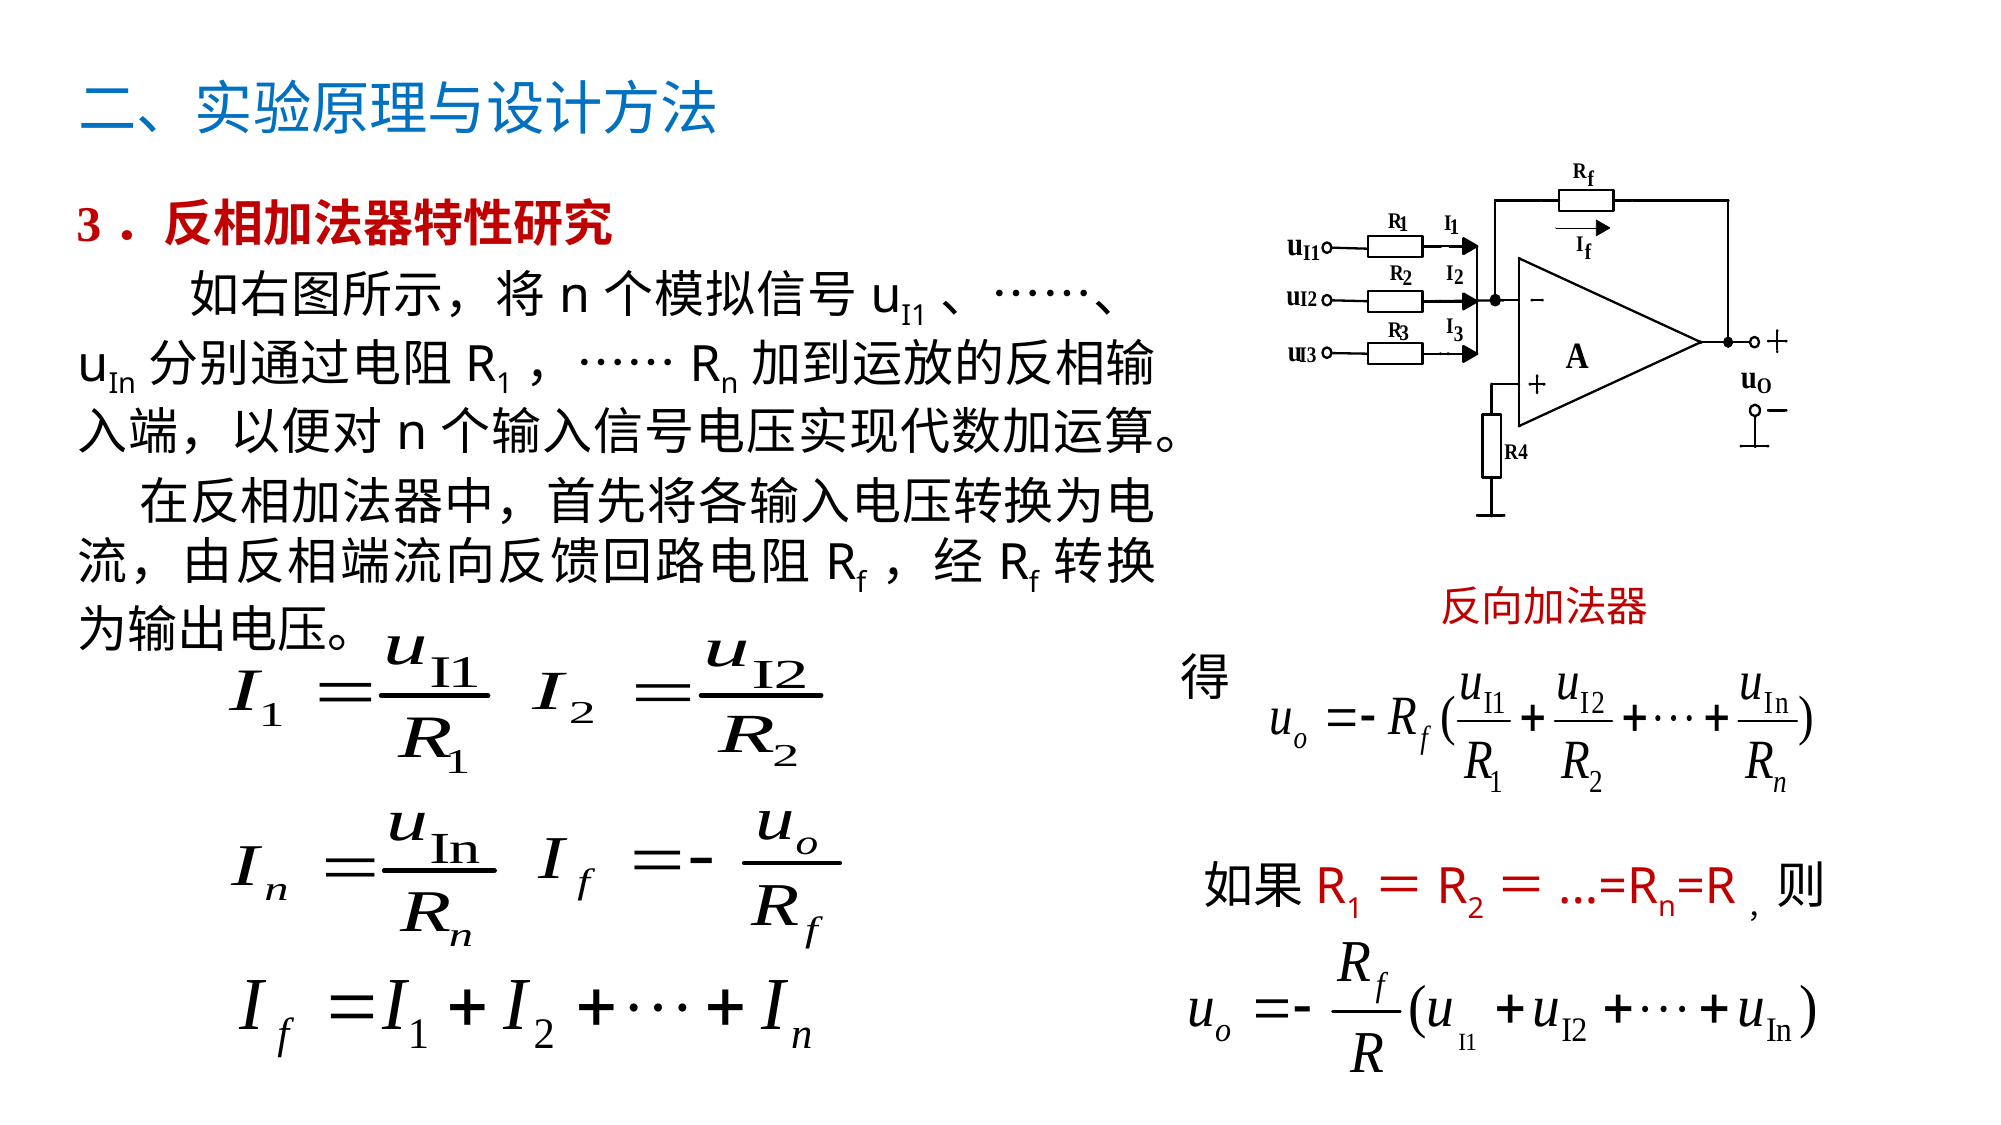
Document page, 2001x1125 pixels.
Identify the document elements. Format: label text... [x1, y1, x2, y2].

text_box 反向加法器 [1425, 572, 1664, 638]
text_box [1180, 922, 1828, 1086]
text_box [1249, 147, 1869, 523]
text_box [196, 604, 859, 1074]
text_box 如果R1＝R2＝...=Rn=R，则 [1165, 846, 1882, 932]
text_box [1264, 647, 1825, 804]
text_box 3．反相加法器特性研究 [61, 184, 629, 260]
text_box 得 [1165, 637, 1246, 713]
text_box 如右图所示，将n个模拟信号uI1、……、uIn分别通过电阻R1，……Rn加到运放的反相输入端，以便对n个输入信号电压实现代数加运算。 在反相加法器中，首先将各输入电压转换为电流，由反相端流向反馈回路电阻Rf，经Rf转换为输出电压。 [62, 255, 1171, 666]
text_box 二、实验原理与设计方法 [63, 63, 734, 149]
